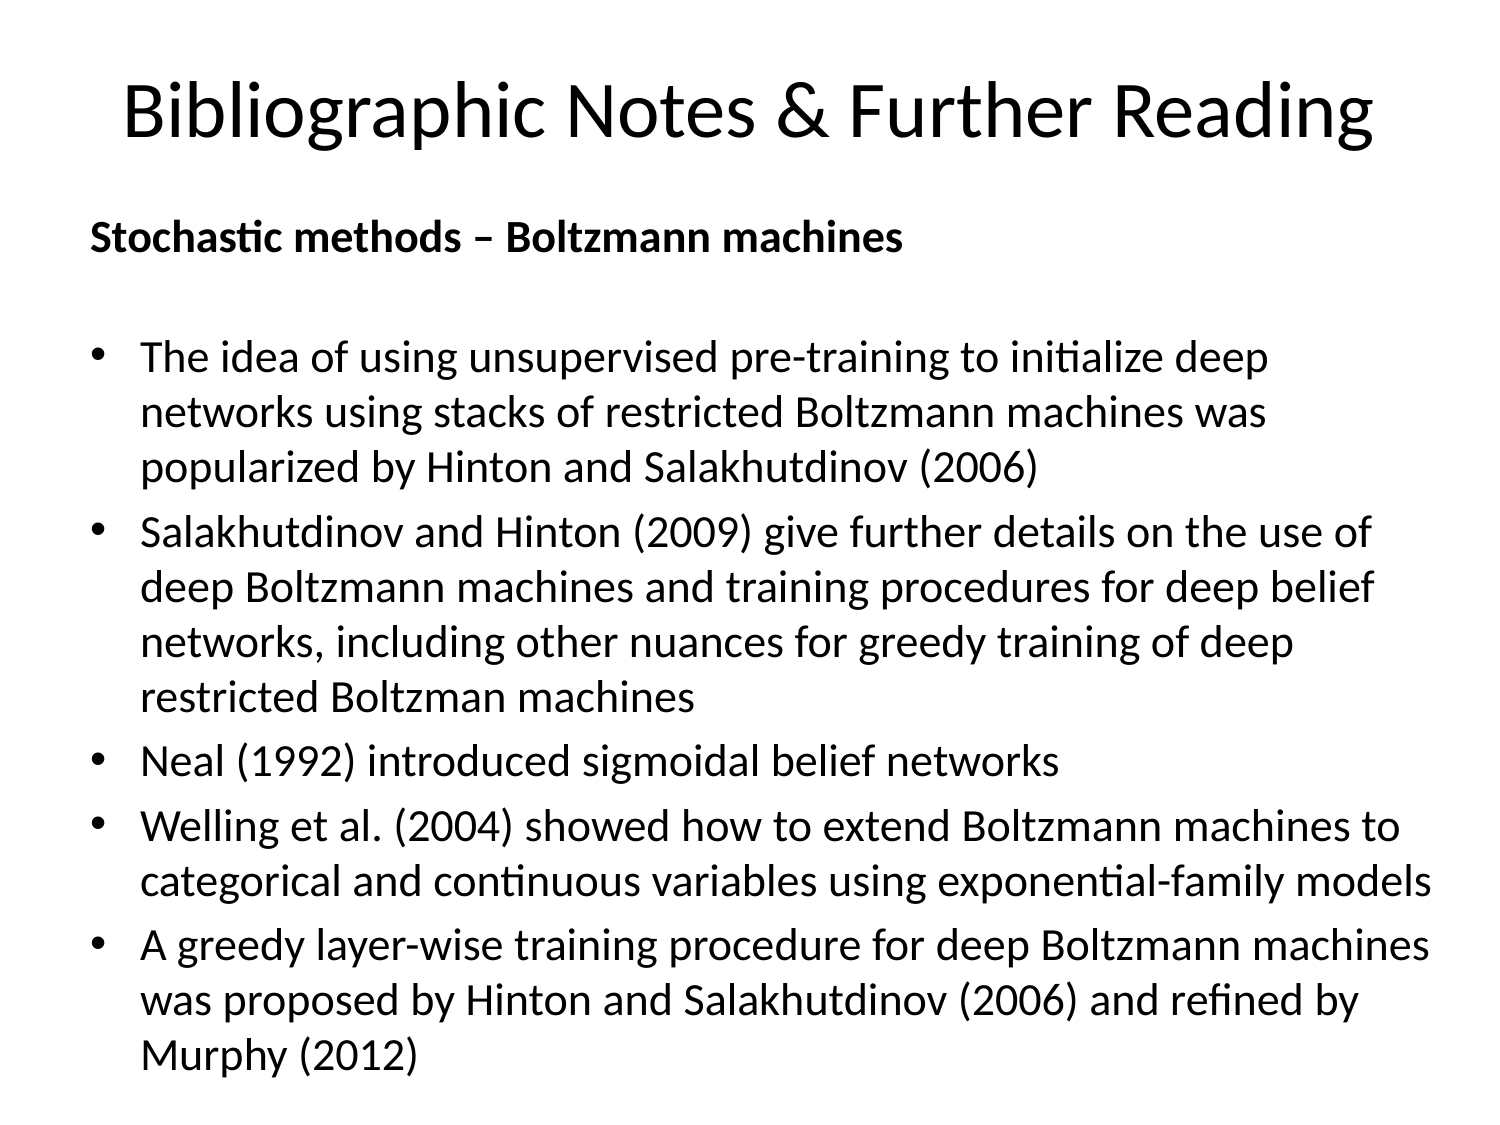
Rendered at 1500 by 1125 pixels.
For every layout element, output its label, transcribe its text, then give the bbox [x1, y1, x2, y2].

list Stochastic methods – Boltzmann machines The idea of using unsupervised pre-training to initialize deep networks using stacks of restricted Boltzmann machines was popularized by Hinton and Salakhutdinov (2006) Salakhutdinov and Hinton (2009) give further details on the use of deep Boltzmann machines and training procedures for deep belief networks, including other nuances for greedy training of deep restricted Boltzman machines Neal (1992) introduced sigmoidal belief networks Welling et al. (2004) showed how to extend Boltzmann machines to categorical and continuous variables using exponential-family models A greedy layer-wise training procedure for deep Boltzmann machines was proposed by Hinton and Salakhutdinov (2006) and refined by Murphy (2012) [75, 199, 1466, 1125]
title Bibliographic Notes & Further Reading [75, 11, 1425, 199]
